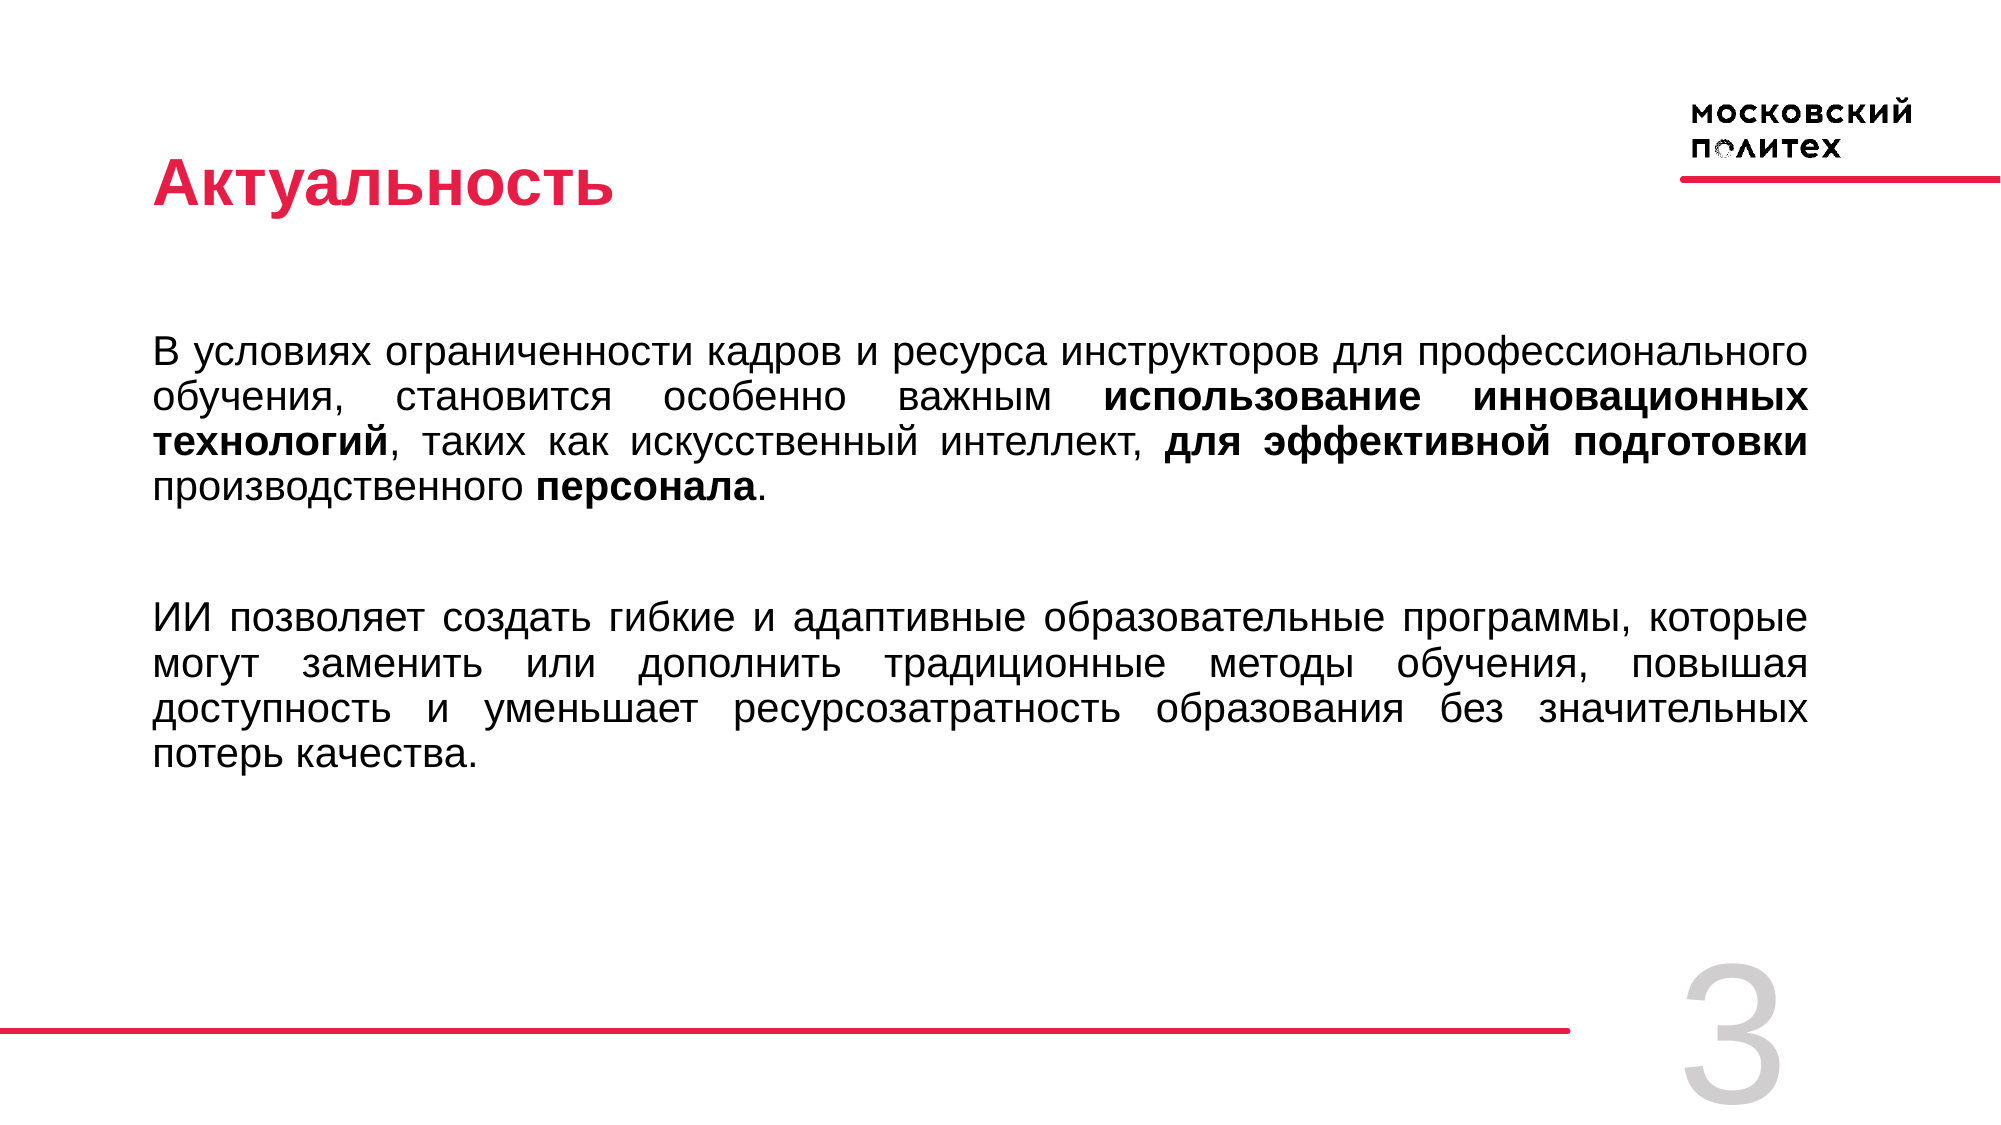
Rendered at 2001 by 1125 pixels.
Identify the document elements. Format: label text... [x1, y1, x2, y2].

title Актуальность [137, 91, 1594, 278]
list В условиях ограниченности кадров и ресурса инструкторов для профессионального обучения, становится особенно важным использование инновационных технологий, таких как искусственный интеллект, для эффективной подготовки производственного персонала. ИИ позволяет создать гибкие и адаптивные образовательные программы, которые могут заменить или дополнить традиционные методы обучения, повышая доступность и уменьшает ресурсозатратность образования без значительных потерь качества. [137, 321, 1825, 919]
slide_number 3 [1662, 936, 1957, 1111]
picture [1677, 32, 1922, 206]
